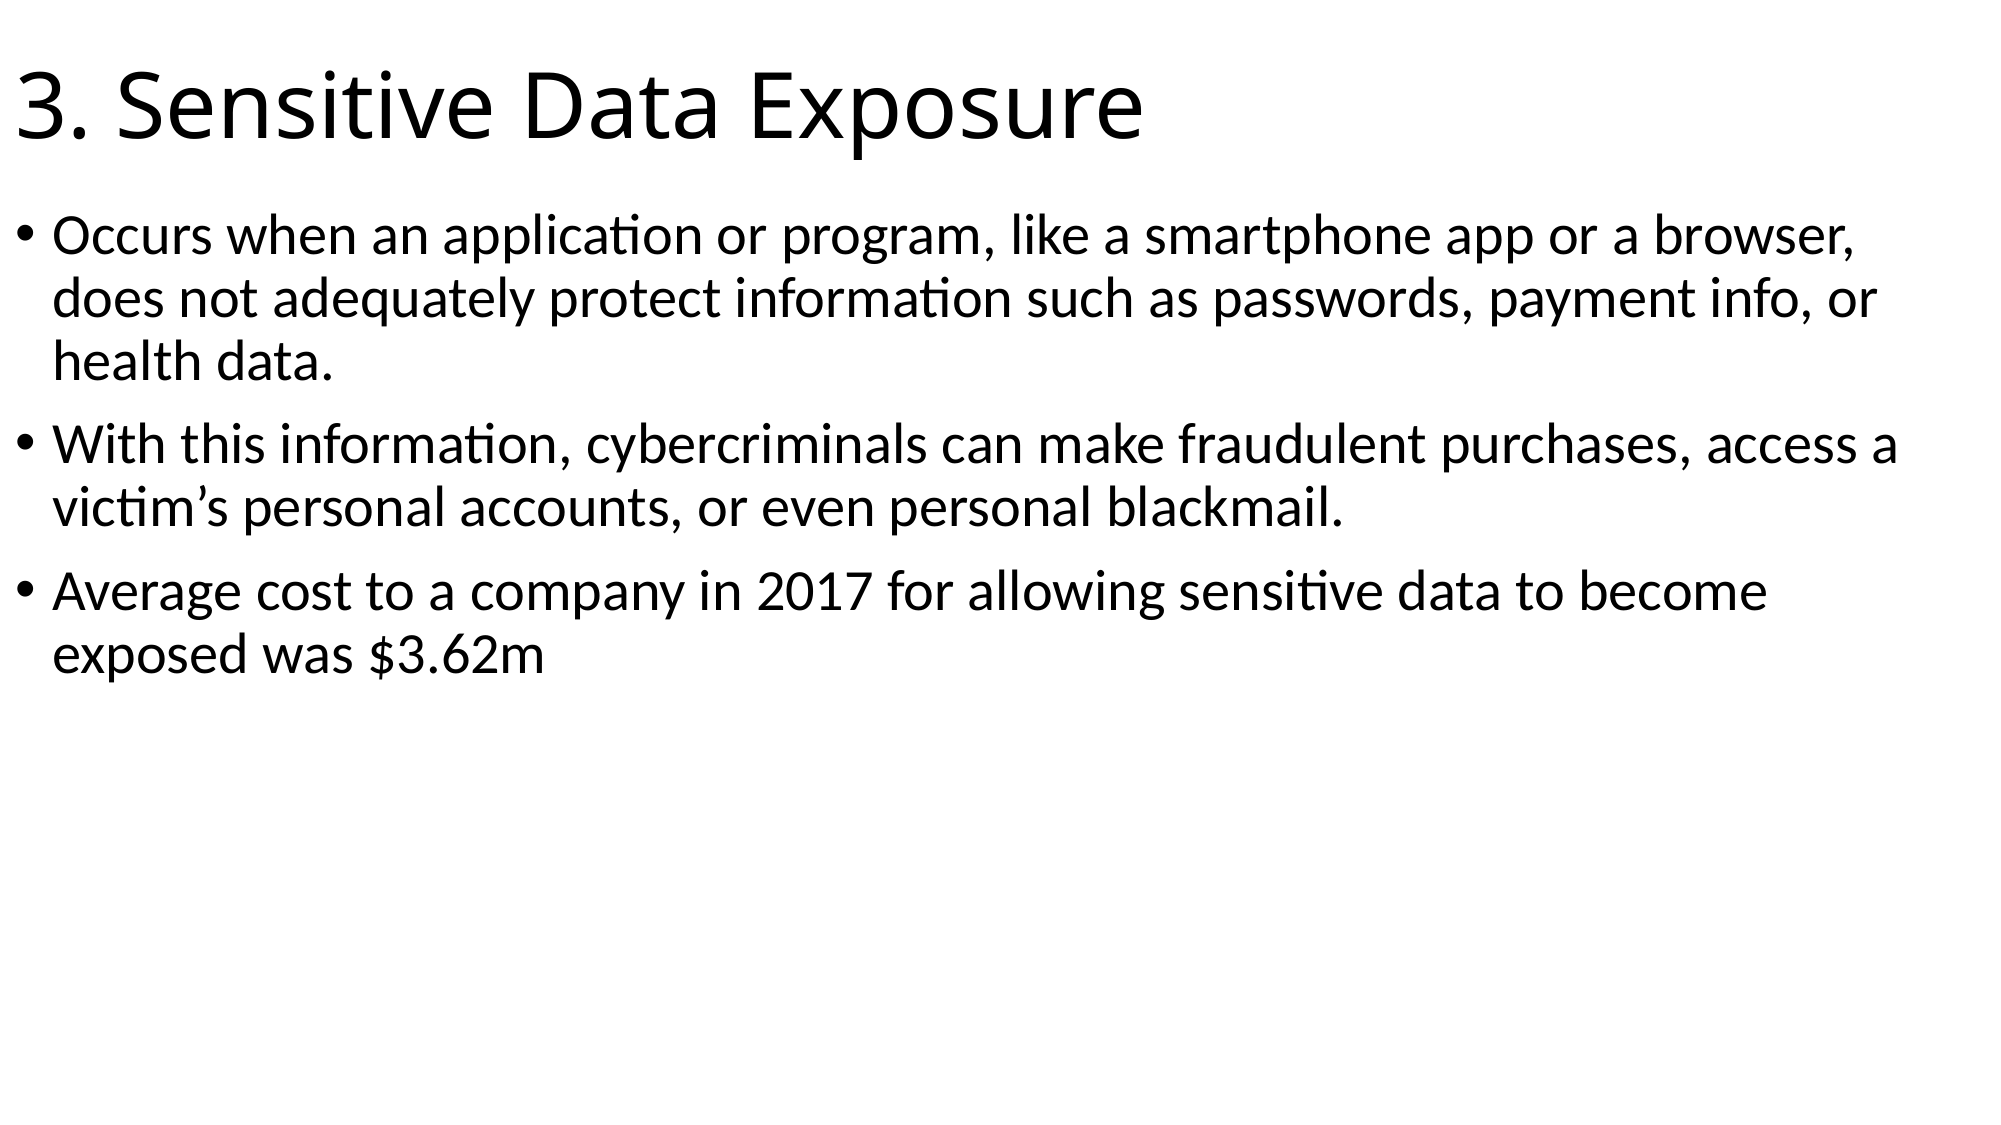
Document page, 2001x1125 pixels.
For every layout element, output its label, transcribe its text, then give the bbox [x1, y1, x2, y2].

title 3. Sensitive Data Exposure [0, 0, 1725, 196]
list Occurs when an application or program, like a smartphone app or a browser, does not adequately protect information such as passwords, payment info, or health data. With this information, cybercriminals can make fraudulent purchases, access a victim’s personal accounts, or even personal blackmail. Average cost to a company in 2017 for allowing sensitive data to become exposed was $3.62m [0, 196, 1983, 1104]
